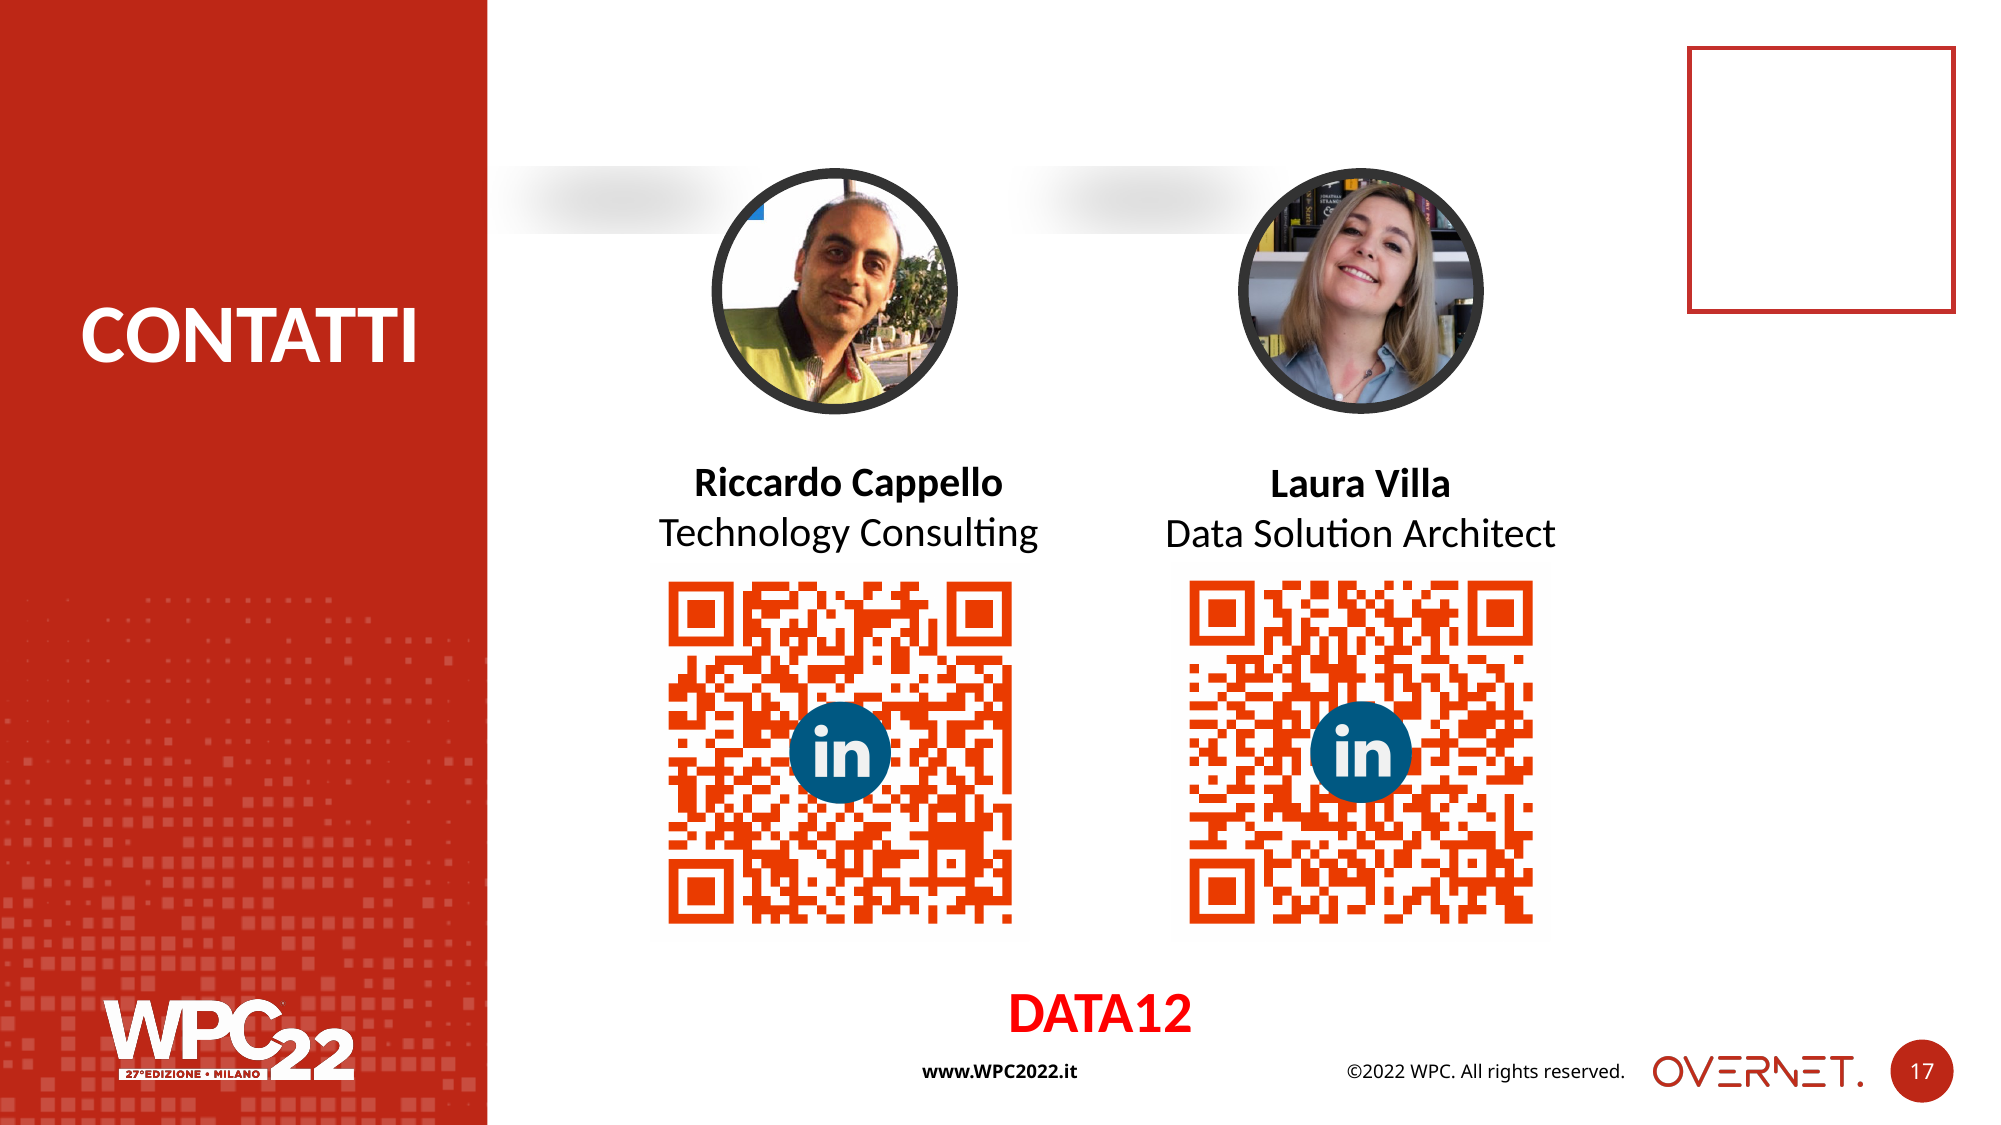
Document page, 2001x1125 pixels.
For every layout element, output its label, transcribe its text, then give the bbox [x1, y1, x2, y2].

text_box CONTATTI [15, 282, 436, 426]
text_box DATA12 [650, 966, 1551, 1052]
picture [103, 999, 354, 1080]
picture [1243, 173, 1479, 409]
picture [1171, 562, 1551, 942]
picture [1653, 1056, 1863, 1087]
text_box Riccardo Cappello Technology Consulting [643, 446, 1055, 562]
picture [716, 173, 953, 410]
text_box Laura Villa Data Solution Architect [1074, 448, 1648, 563]
picture [650, 563, 1030, 942]
